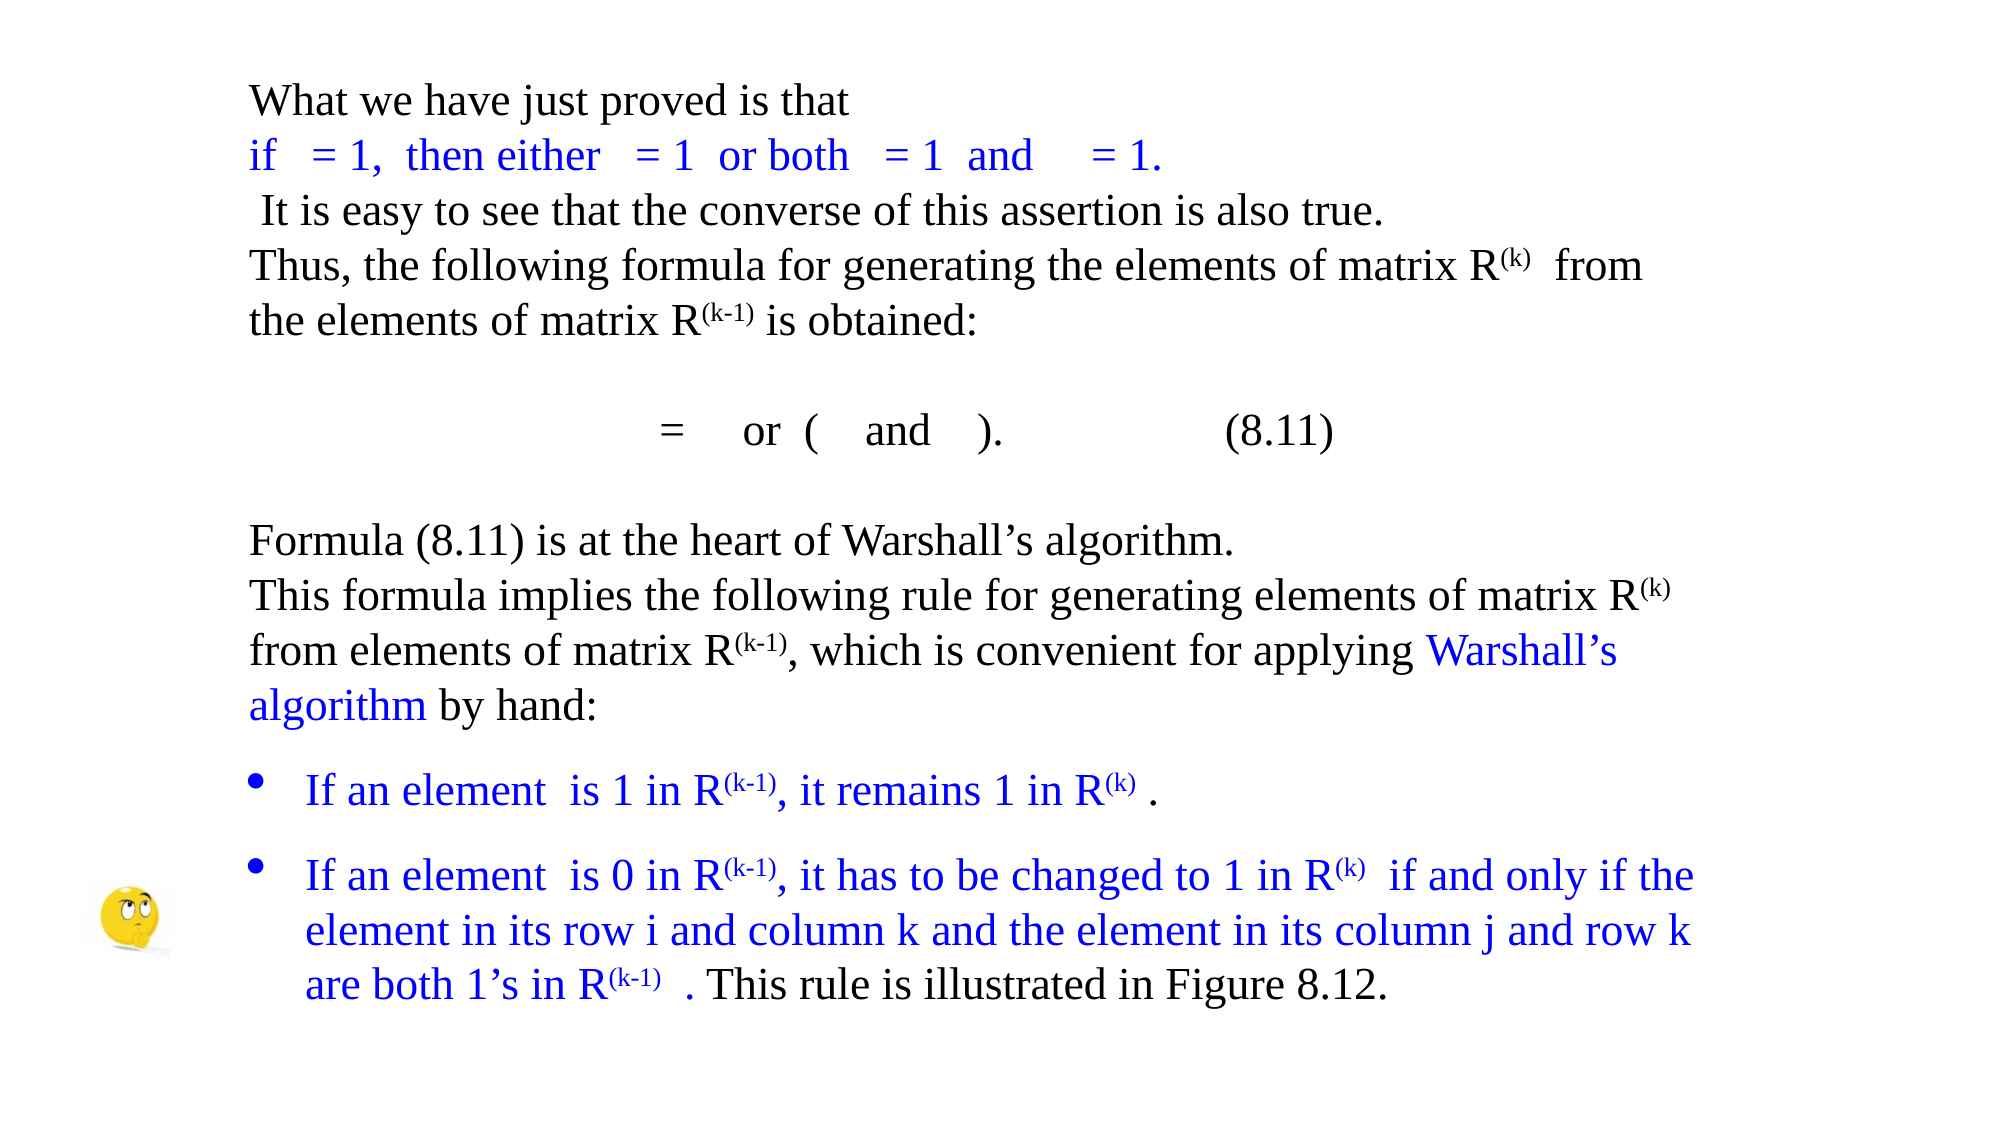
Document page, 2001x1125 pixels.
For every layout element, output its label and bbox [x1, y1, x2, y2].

picture [77, 876, 181, 959]
